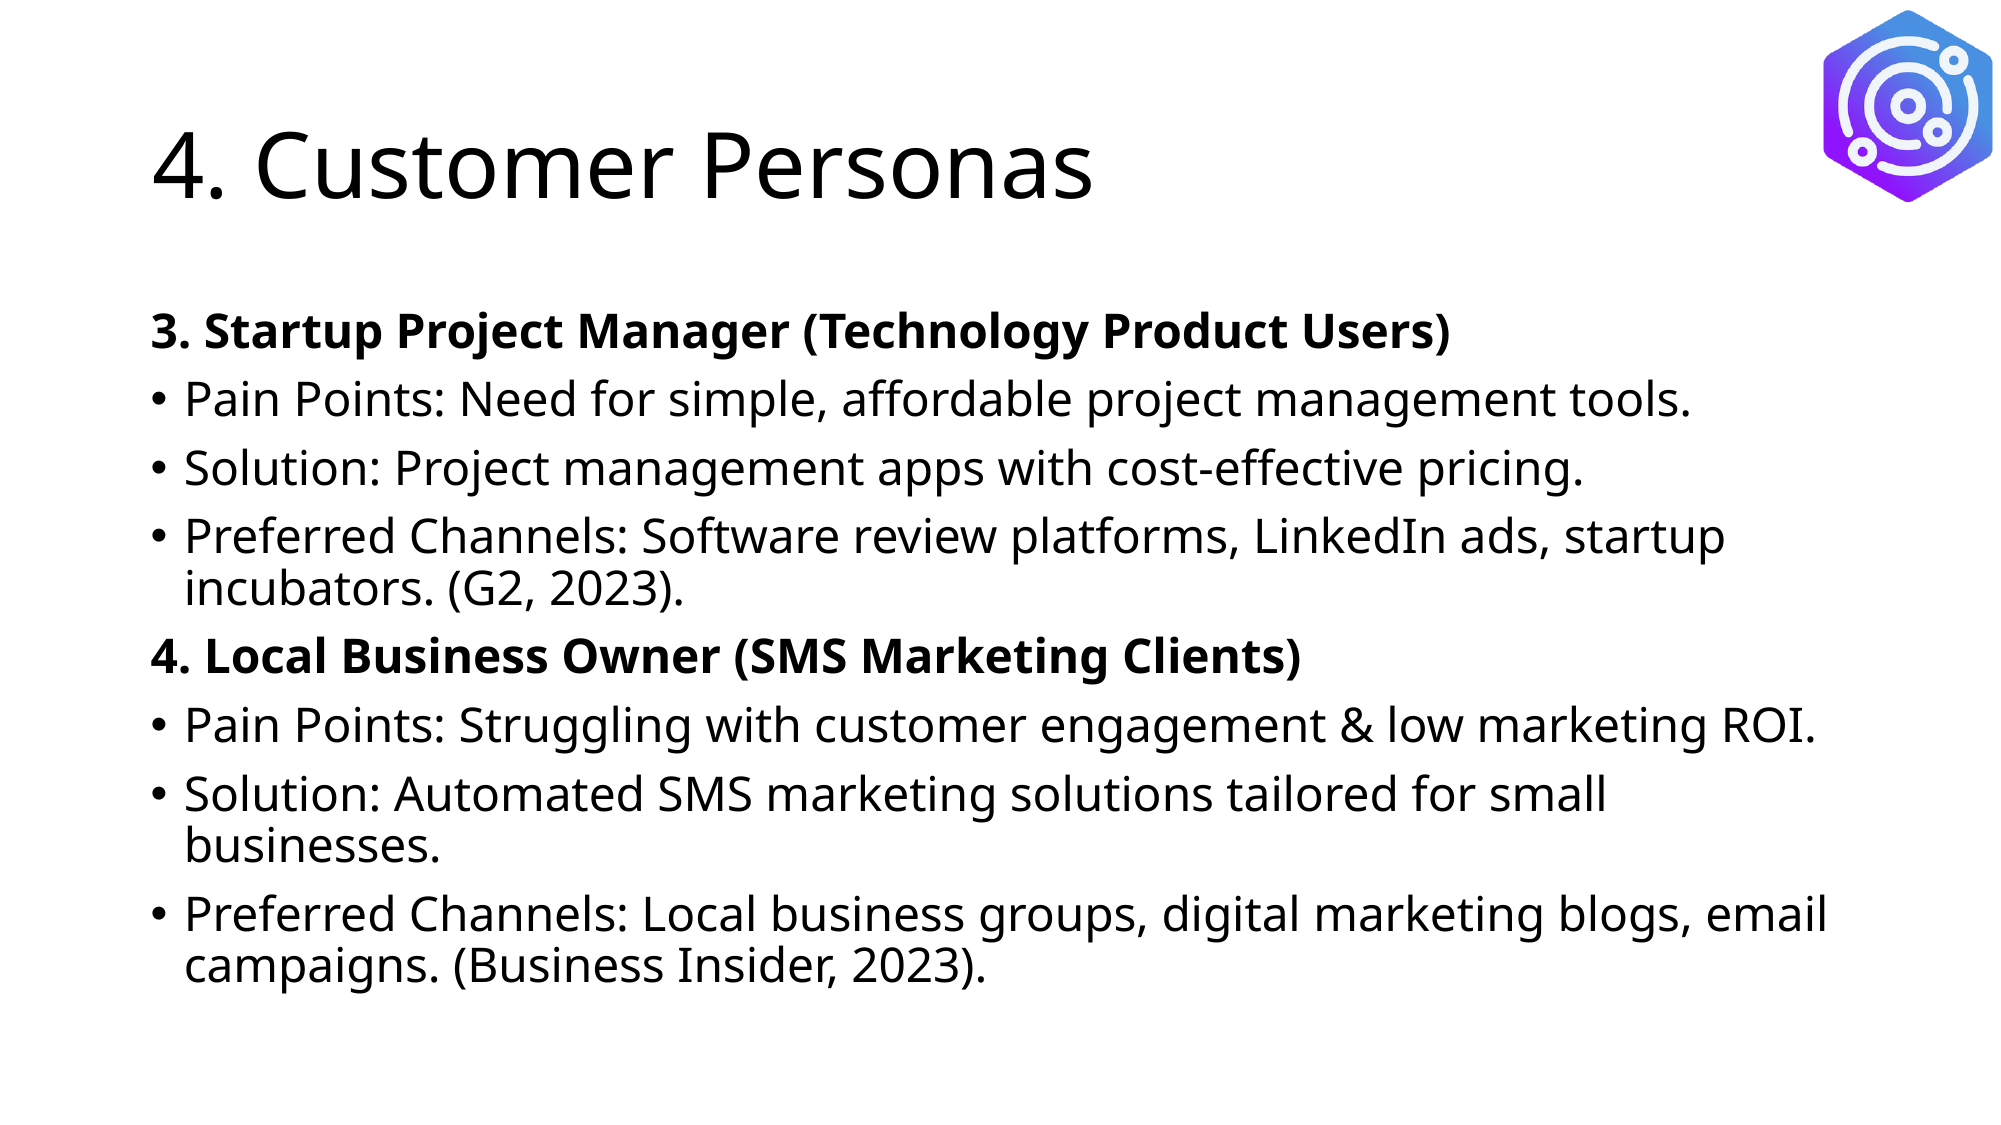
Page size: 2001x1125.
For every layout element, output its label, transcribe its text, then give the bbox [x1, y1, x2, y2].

list 3. Startup Project Manager (Technology Product Users) Pain Points: Need for simple, affordable project management tools. Solution: Project management apps with cost-effective pricing. Preferred Channels: Software review platforms, LinkedIn ads, startup incubators. (G2, 2023). 4. Local Business Owner (SMS Marketing Clients) Pain Points: Struggling with customer engagement & low marketing ROI. Solution: Automated SMS marketing solutions tailored for small businesses. Preferred Channels: Local business groups, digital marketing blogs, email campaigns. (Business Insider, 2023). [135, 299, 1861, 1014]
title 4. Customer Personas [137, 59, 1863, 278]
picture [1814, 0, 2000, 208]
